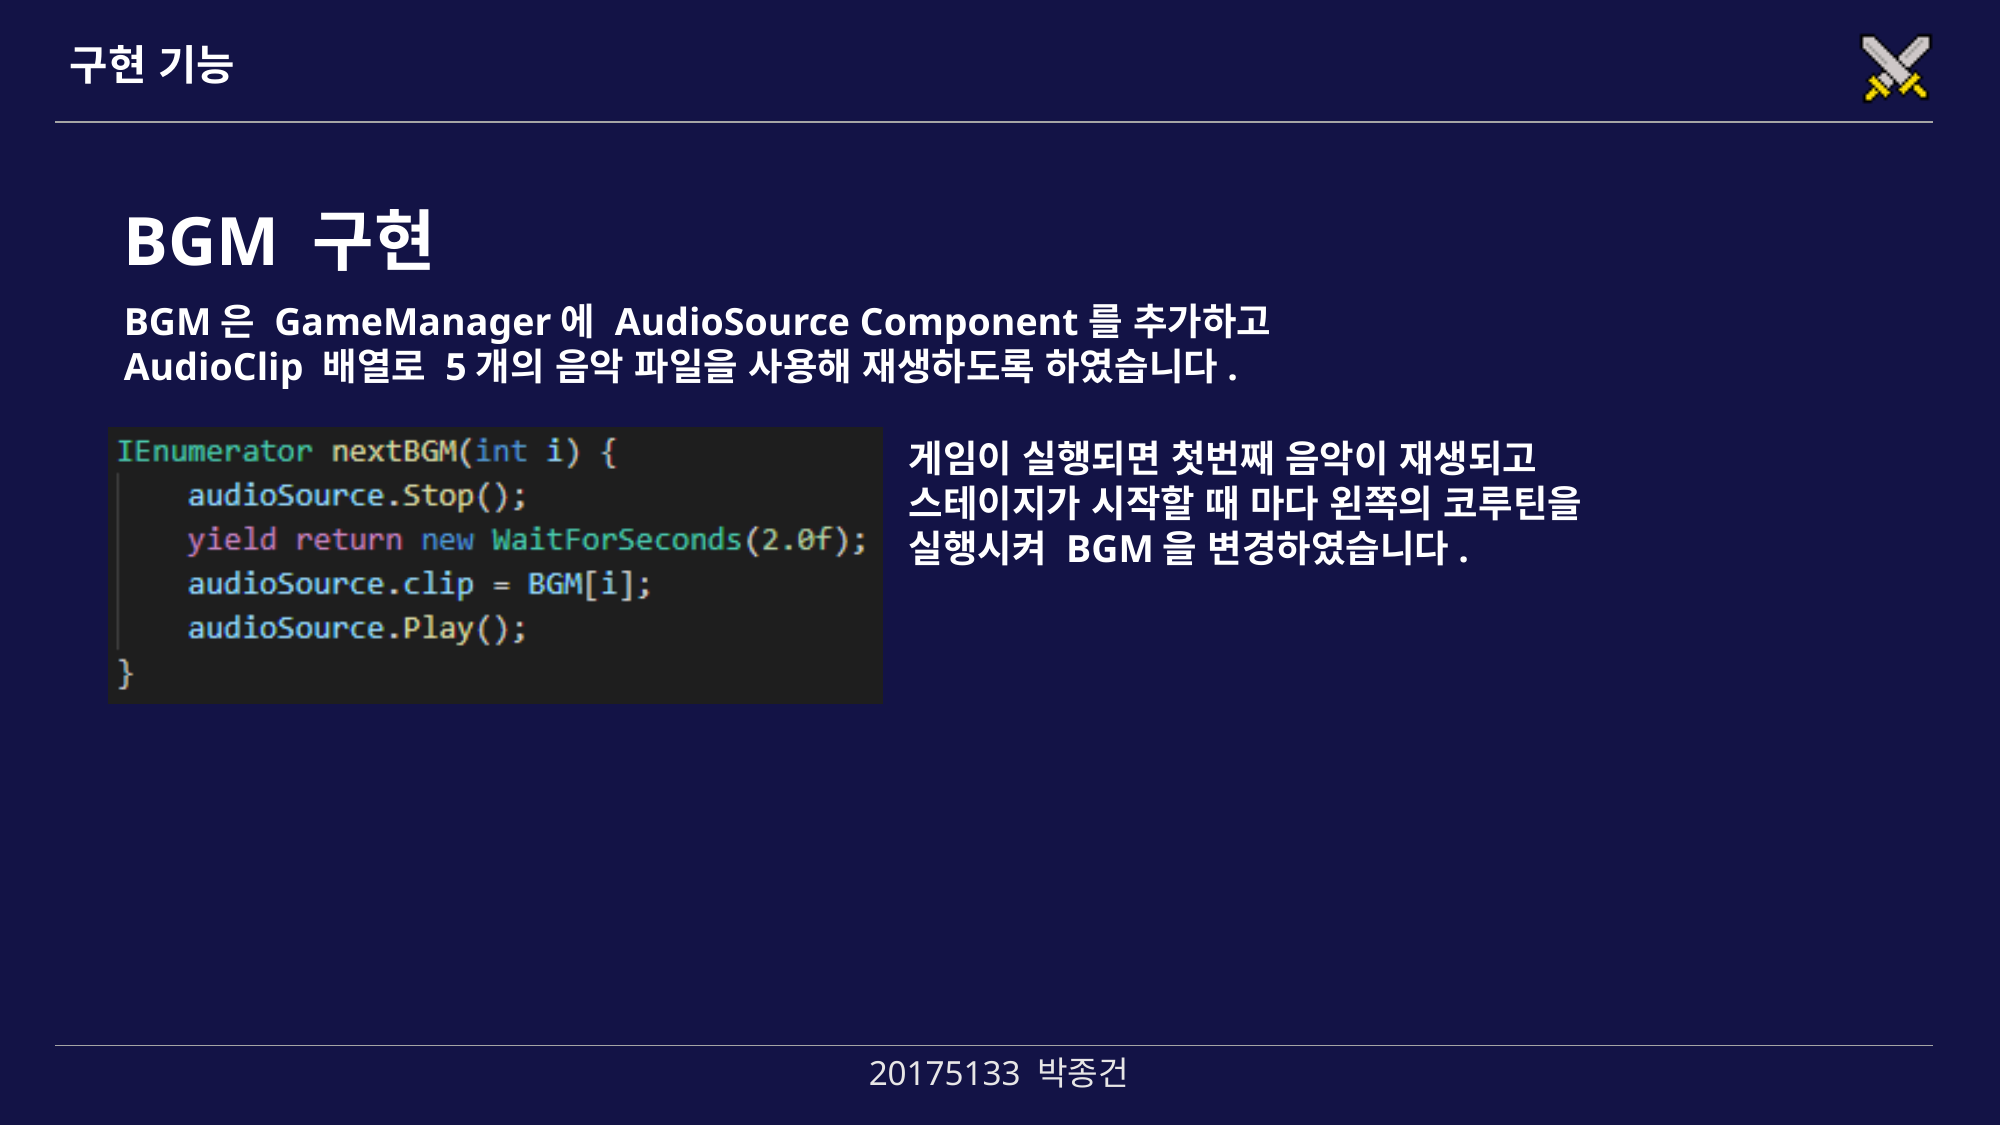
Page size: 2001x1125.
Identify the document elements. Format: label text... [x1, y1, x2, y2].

text_box 20175133 박종건 [853, 1049, 1147, 1125]
text_box 구현 기능 [55, 31, 1787, 96]
text_box BGM은 GameManager에 AudioSource Component를 추가하고 AudioClip 배열로 5개의 음악 파일을 사용해 재생하도록 하였습니다. [108, 290, 1291, 396]
text_box 게임이 실행되면 첫번째 음악이 재생되고 스테이지가 시작할 때 마다 왼쪽의 코루틴을 실행시켜 BGM을 변경하였습니다. [893, 427, 1880, 578]
text_box BGM 구현 [108, 191, 1147, 287]
picture [1849, 23, 1945, 119]
picture [108, 427, 883, 705]
